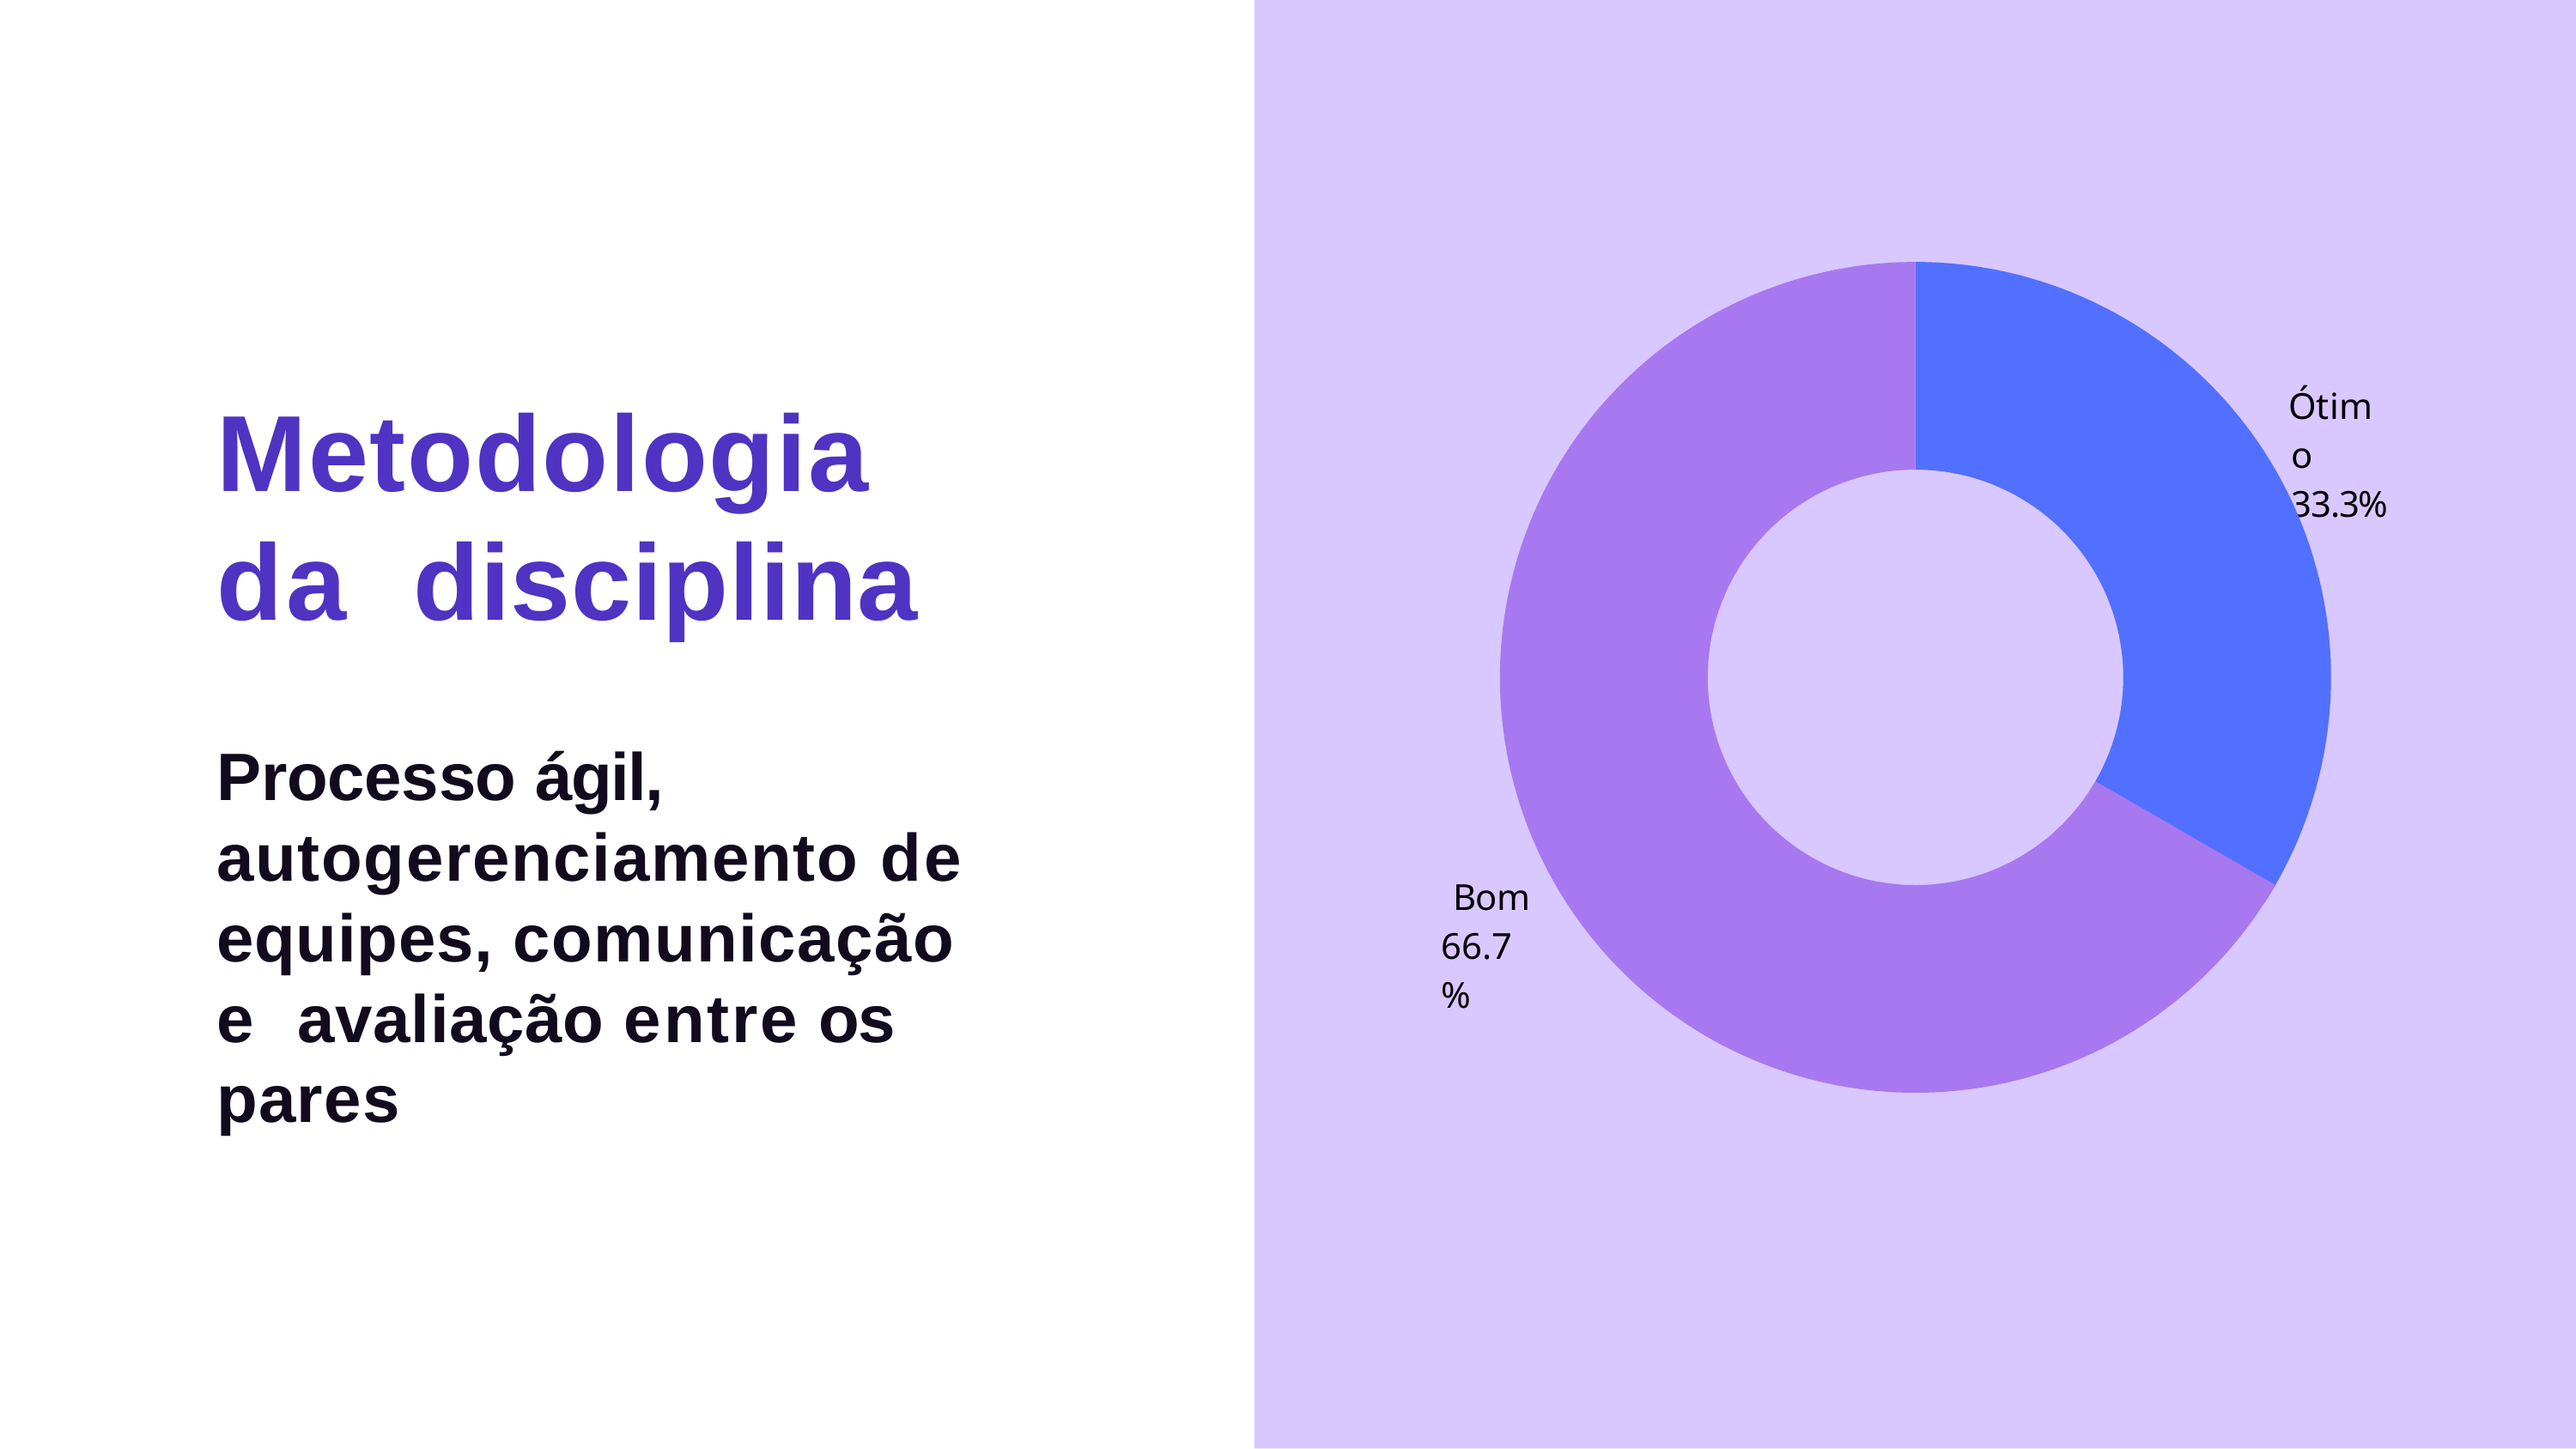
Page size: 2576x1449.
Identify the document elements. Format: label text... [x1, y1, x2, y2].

text_box Bom 66.7% [1439, 866, 1495, 1016]
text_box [1499, 261, 2331, 1094]
text_box Processo ágil, autogerenciamento de equipes, comunicação e avaliação entre os pares [215, 731, 1014, 1137]
text_box Ótimo 33.3% [2336, 375, 2395, 524]
title Metodologia da disciplina [215, 379, 1034, 643]
text_box [1254, 0, 2576, 1449]
